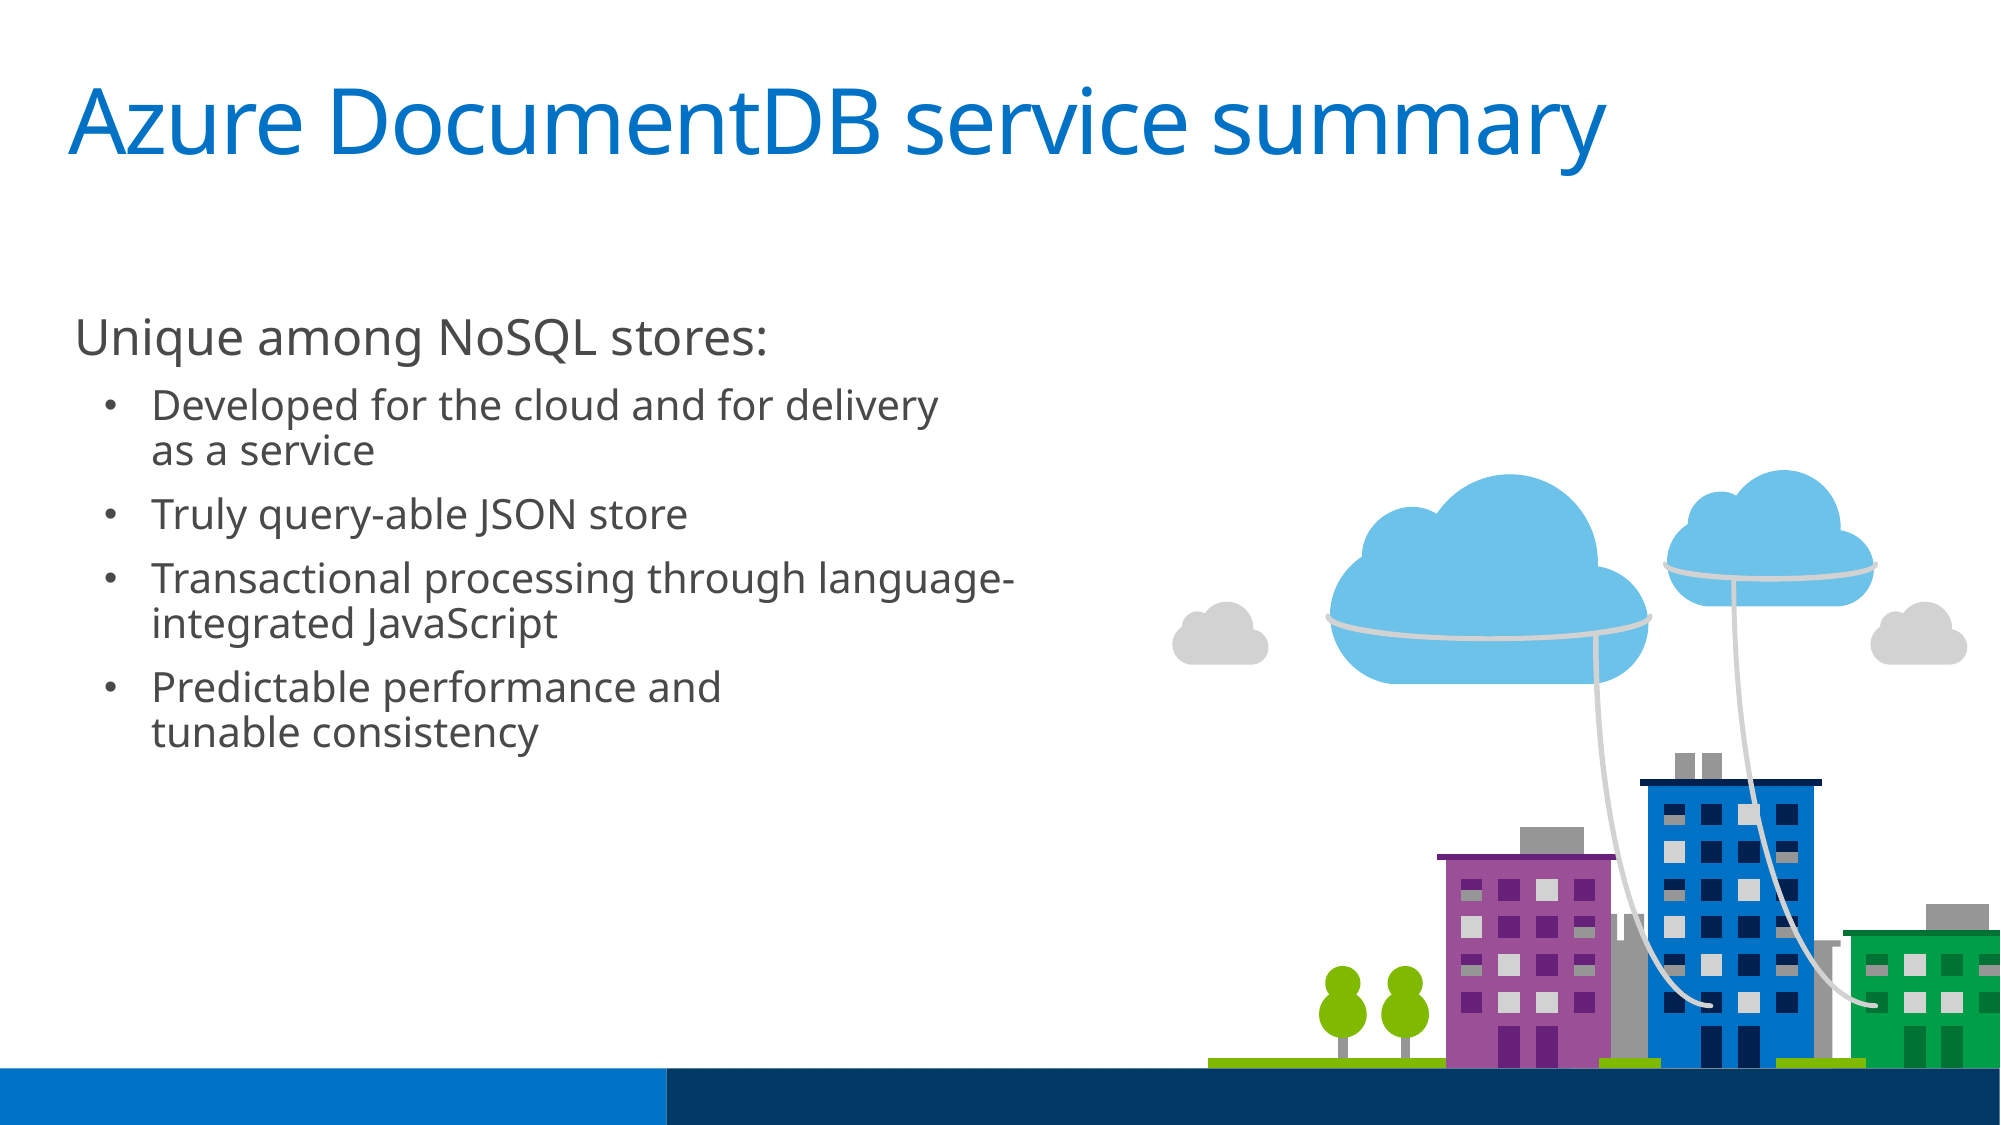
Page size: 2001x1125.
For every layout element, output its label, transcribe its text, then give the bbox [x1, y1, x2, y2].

picture [980, 372, 2000, 1125]
list Unique among NoSQL stores: Developed for the cloud and for delivery as a service Truly query-able JSON store Transactional processing through language-integrated JavaScript Predictable performance and tunable consistency [44, 288, 1095, 1007]
title Azure DocumentDB service summary [44, 60, 1957, 209]
